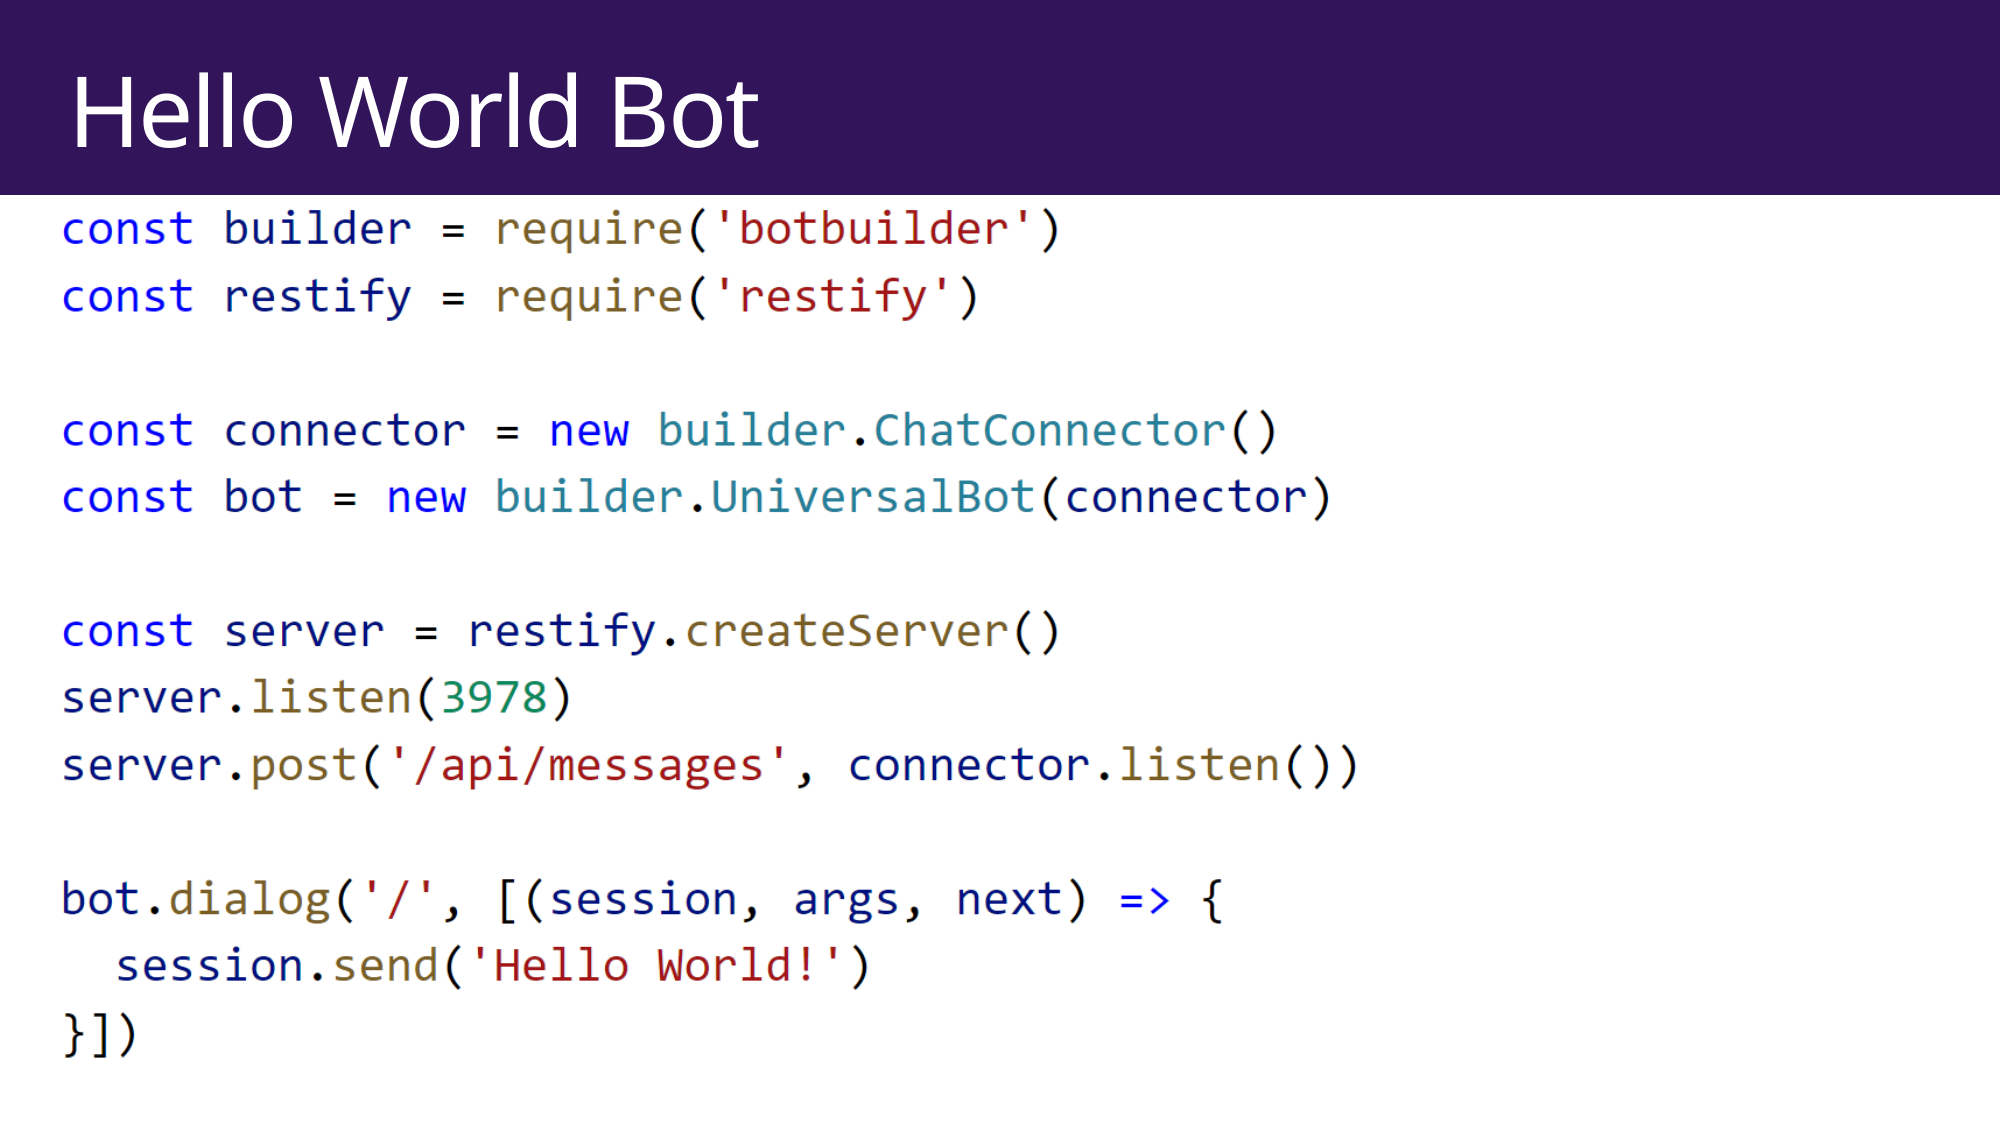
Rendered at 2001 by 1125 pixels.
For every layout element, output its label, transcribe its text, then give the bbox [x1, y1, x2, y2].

picture [27, 194, 1461, 1089]
title Hello World Bot [44, 47, 1957, 196]
